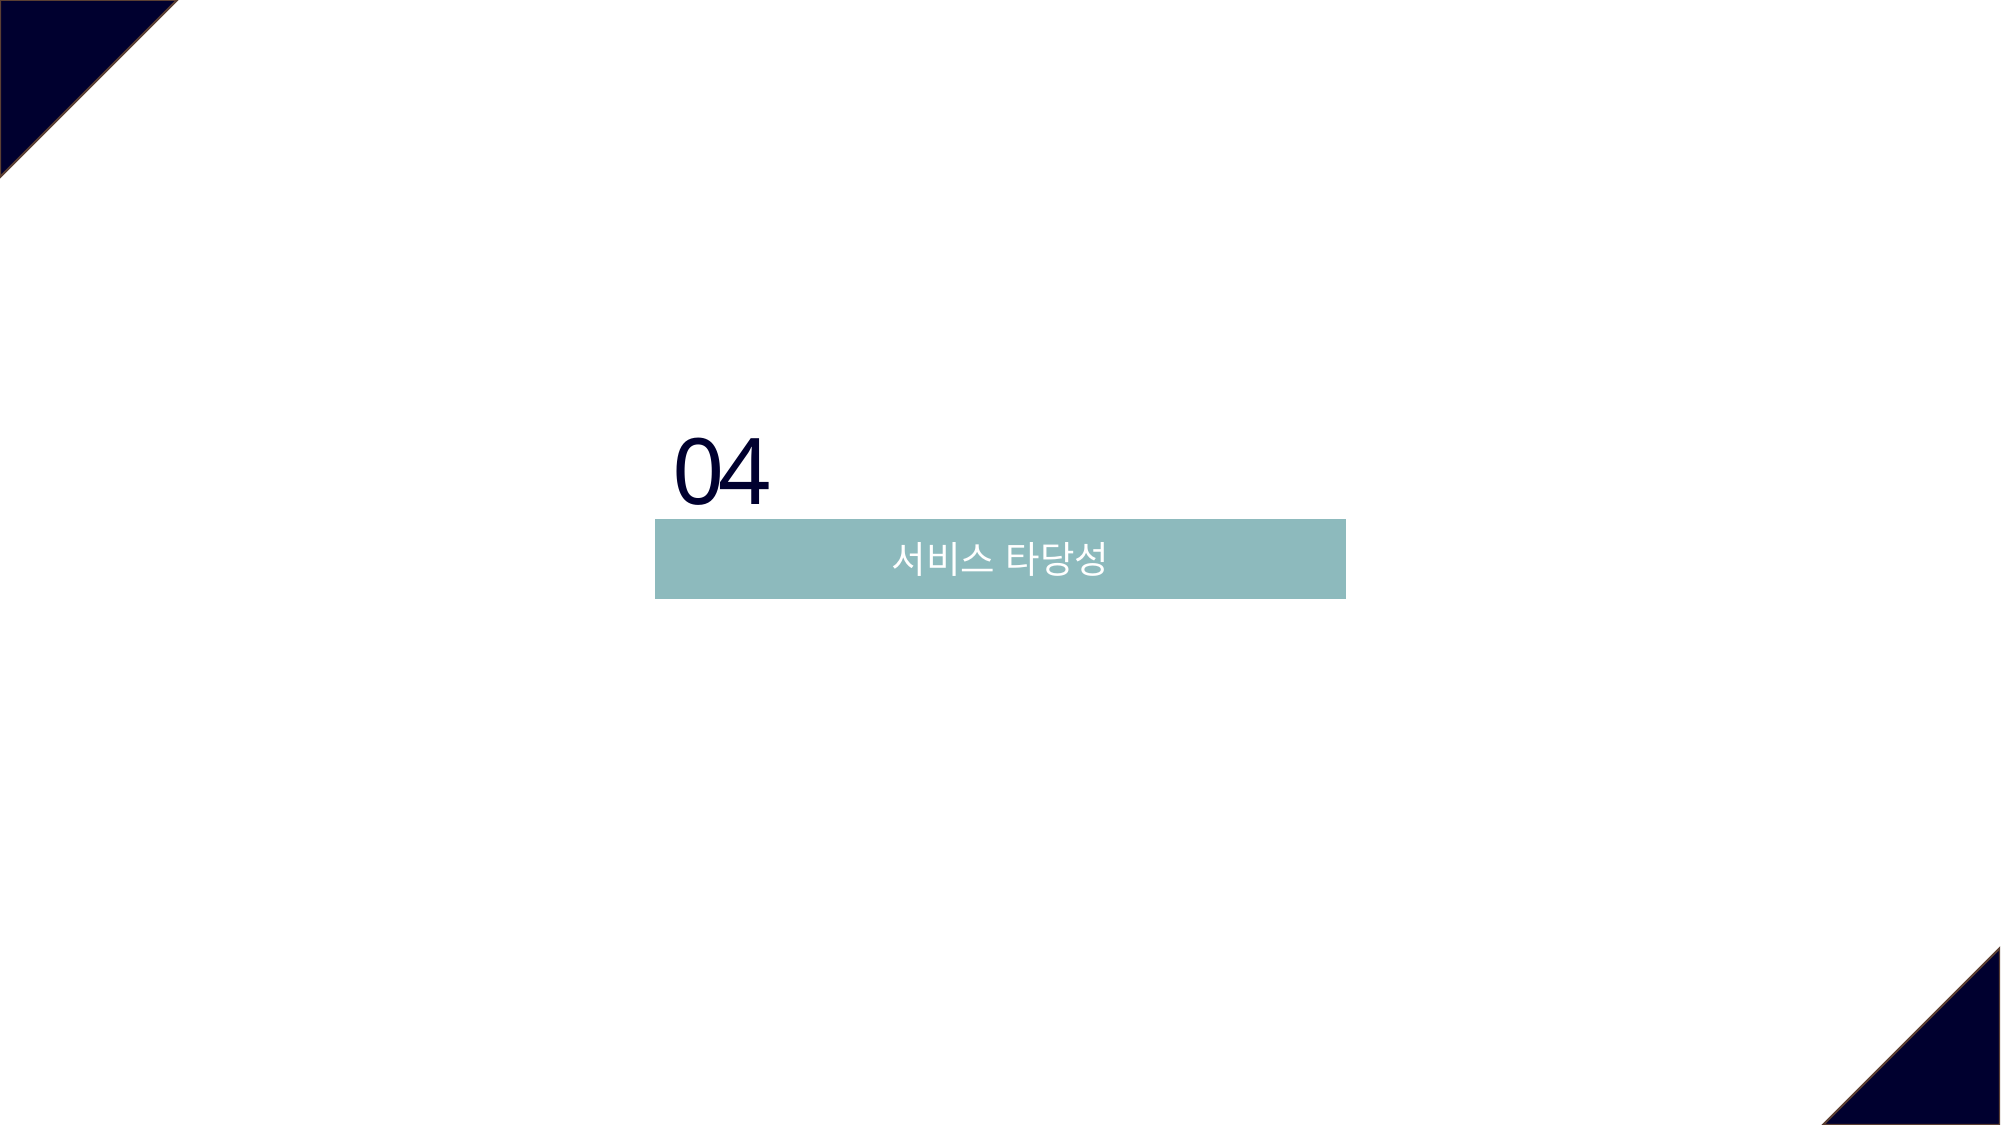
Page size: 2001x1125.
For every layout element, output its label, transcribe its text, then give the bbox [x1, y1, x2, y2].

text_box 04 [657, 405, 786, 519]
text_box 서비스 타당성 [655, 519, 1346, 599]
